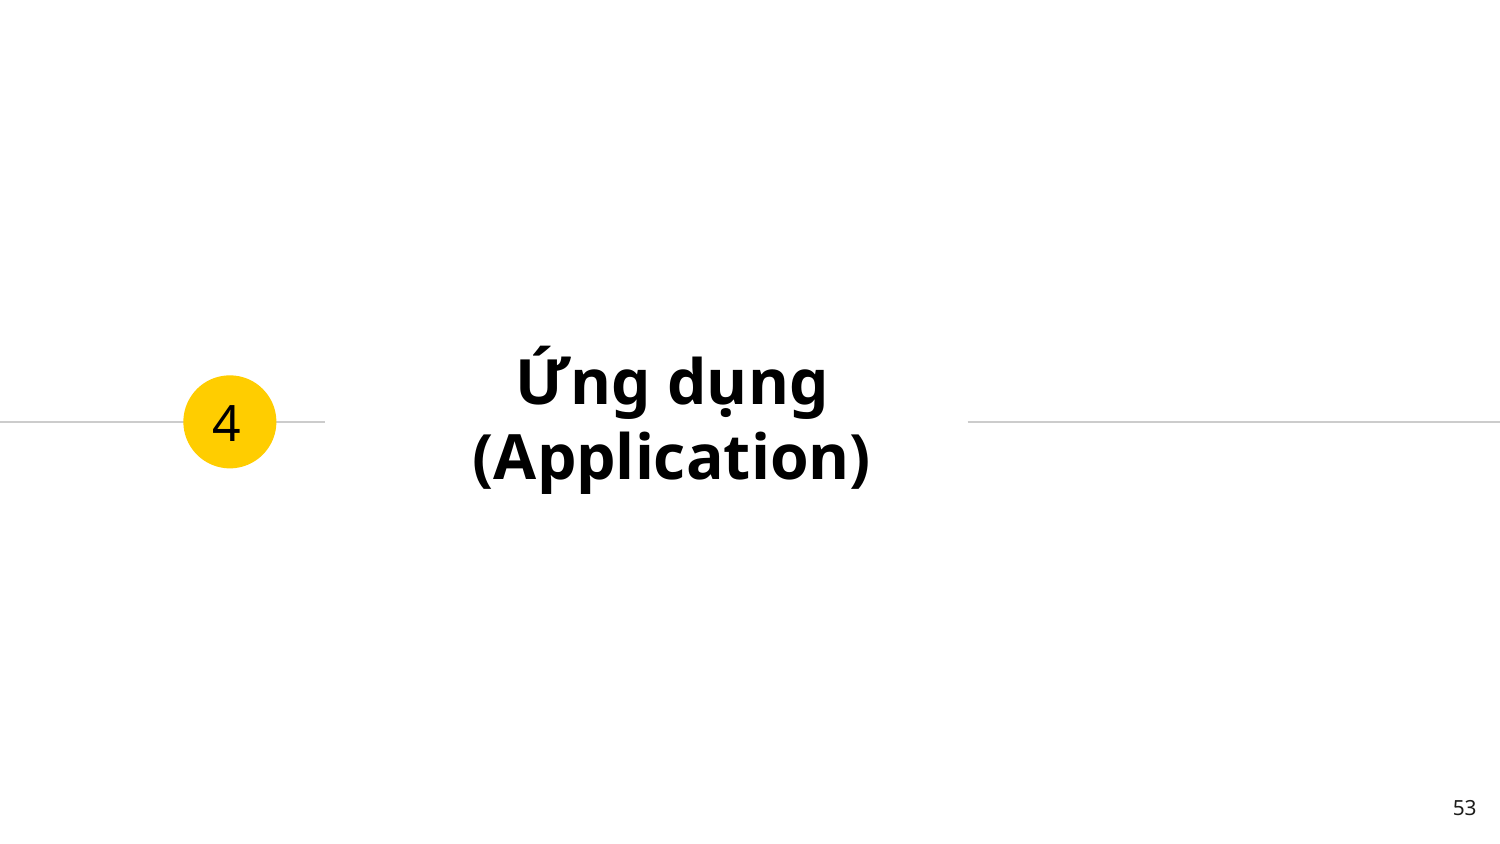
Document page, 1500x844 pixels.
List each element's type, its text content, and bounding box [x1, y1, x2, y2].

slide_number 53 [1401, 779, 1492, 844]
text_box 4 [182, 375, 272, 468]
title Ứng dụng (Application) [240, 336, 1104, 508]
